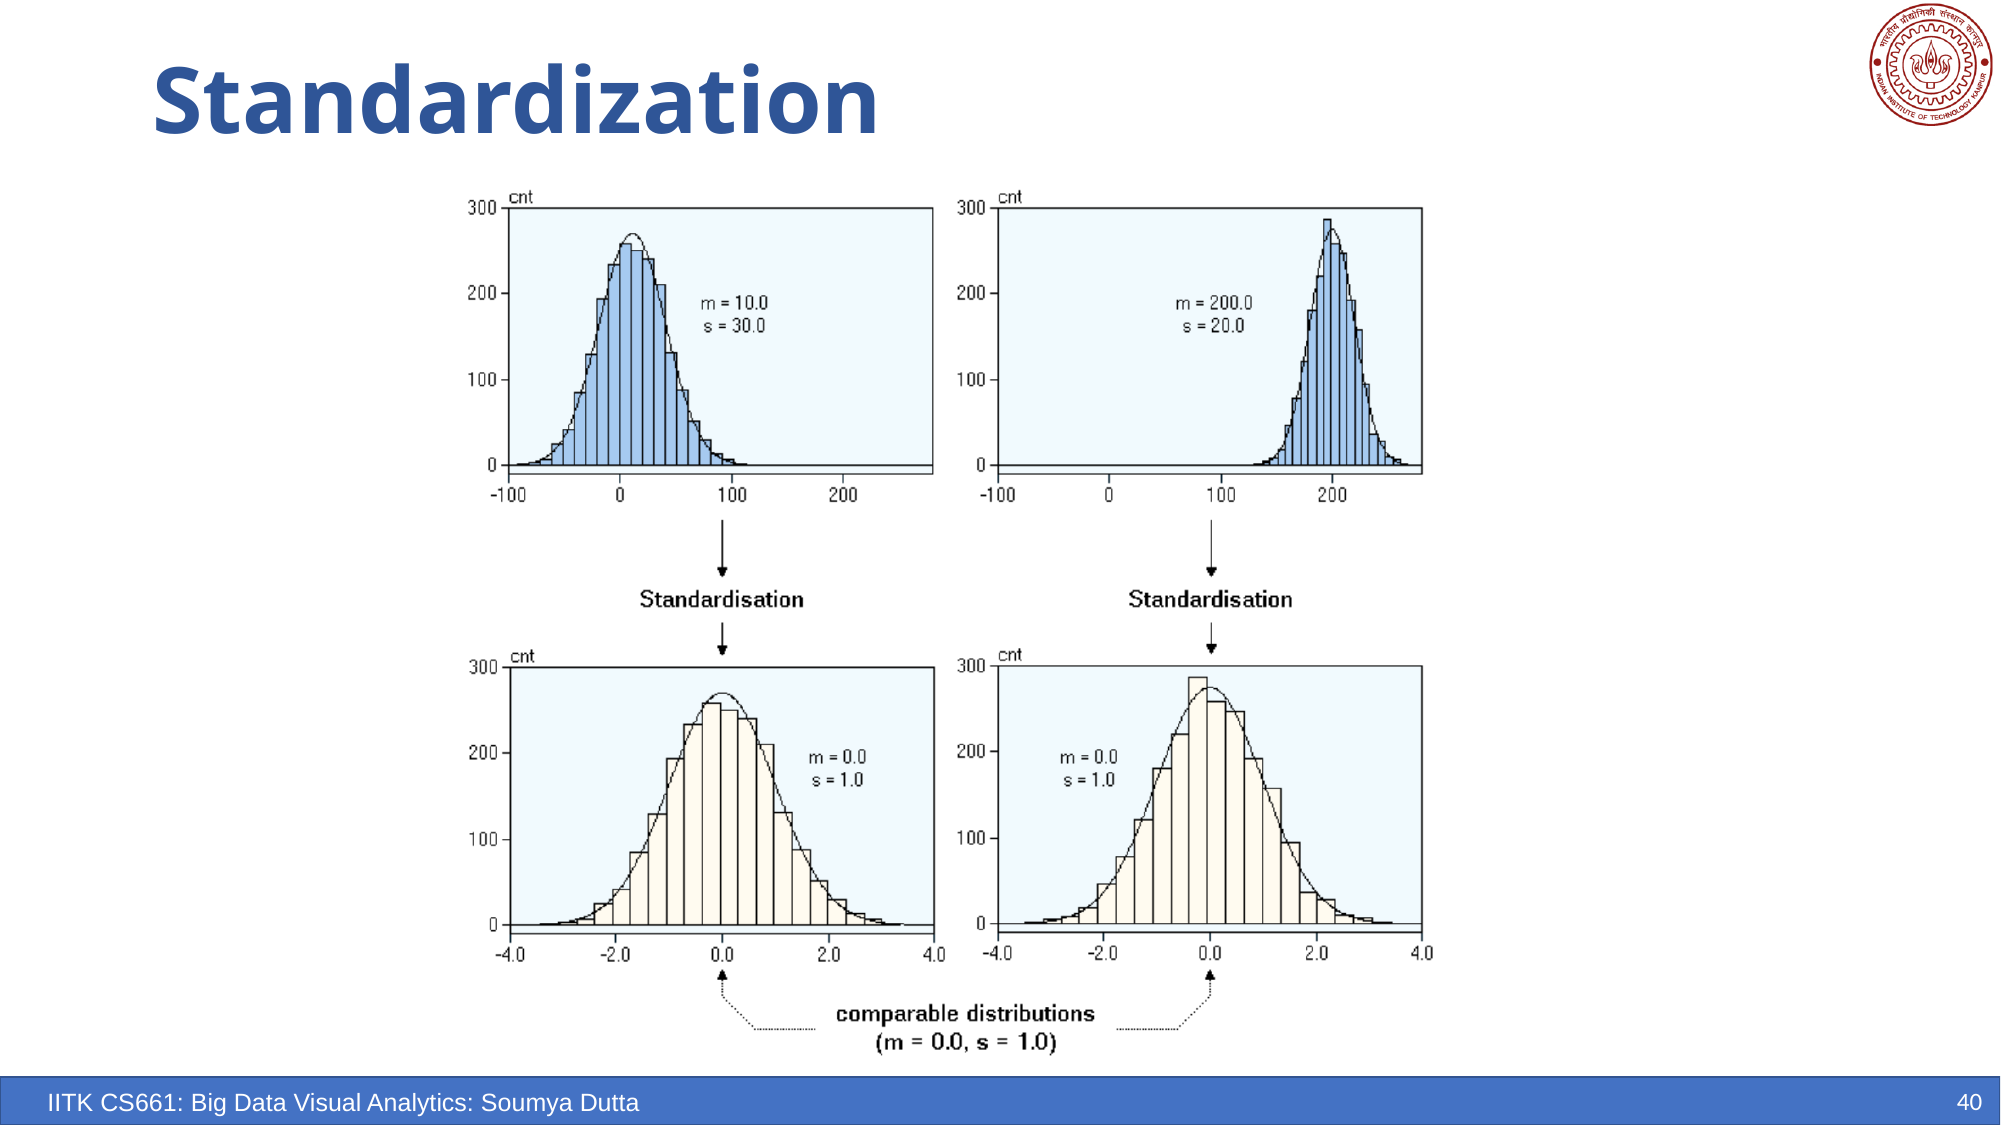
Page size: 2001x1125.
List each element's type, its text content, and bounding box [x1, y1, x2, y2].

title Standardization [137, 35, 1863, 173]
picture [1862, 1, 1998, 130]
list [429, 155, 1525, 1075]
